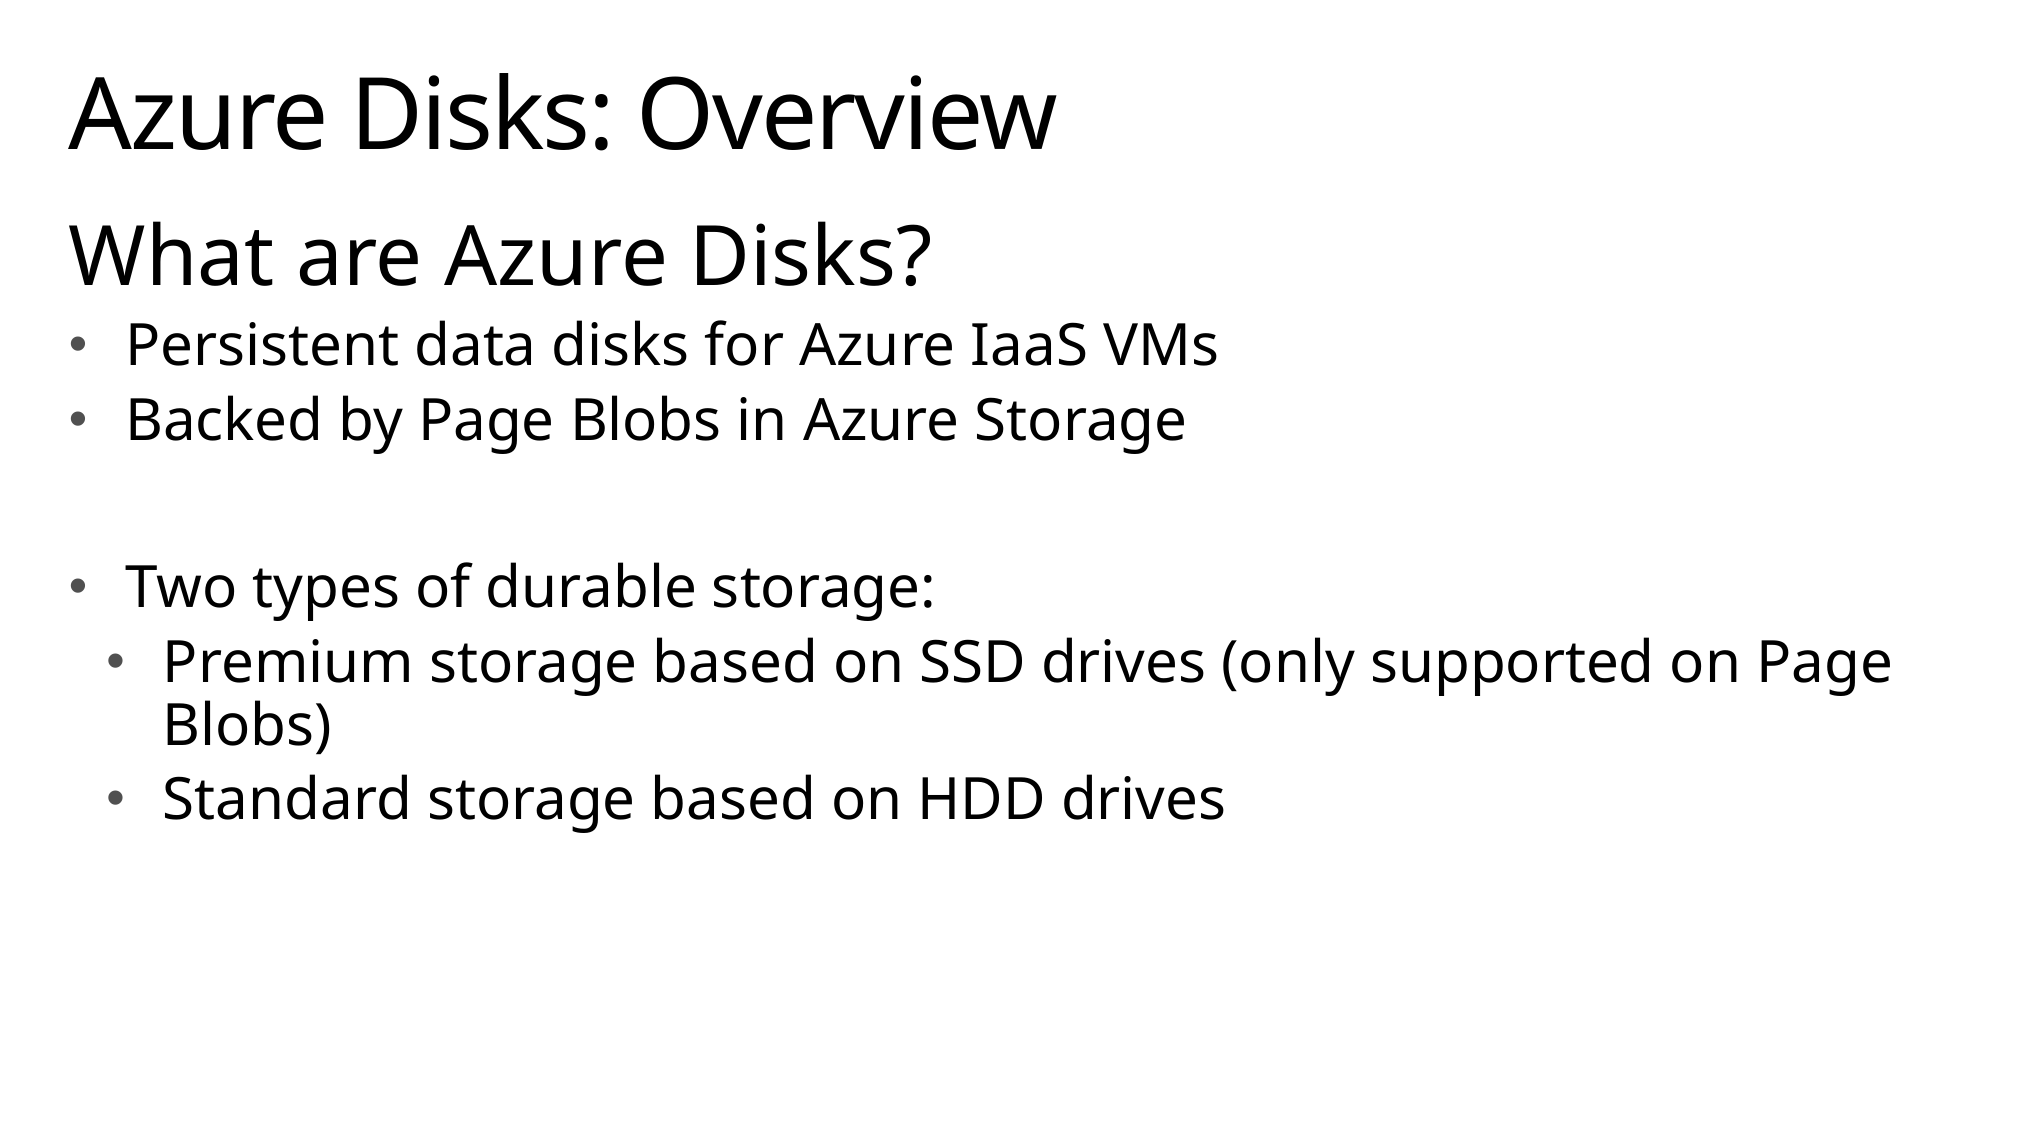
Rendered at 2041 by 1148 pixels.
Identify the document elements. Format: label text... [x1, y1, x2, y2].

title Azure Disks: Overview [45, 48, 1996, 198]
list What are Azure Disks? Persistent data disks for Azure IaaS VMs Backed by Page Blobs in Azure Storage Two types of durable storage: Premium storage based on SSD drives (only supported on Page Blobs) Standard storage based on HDD drives [45, 198, 1996, 843]
